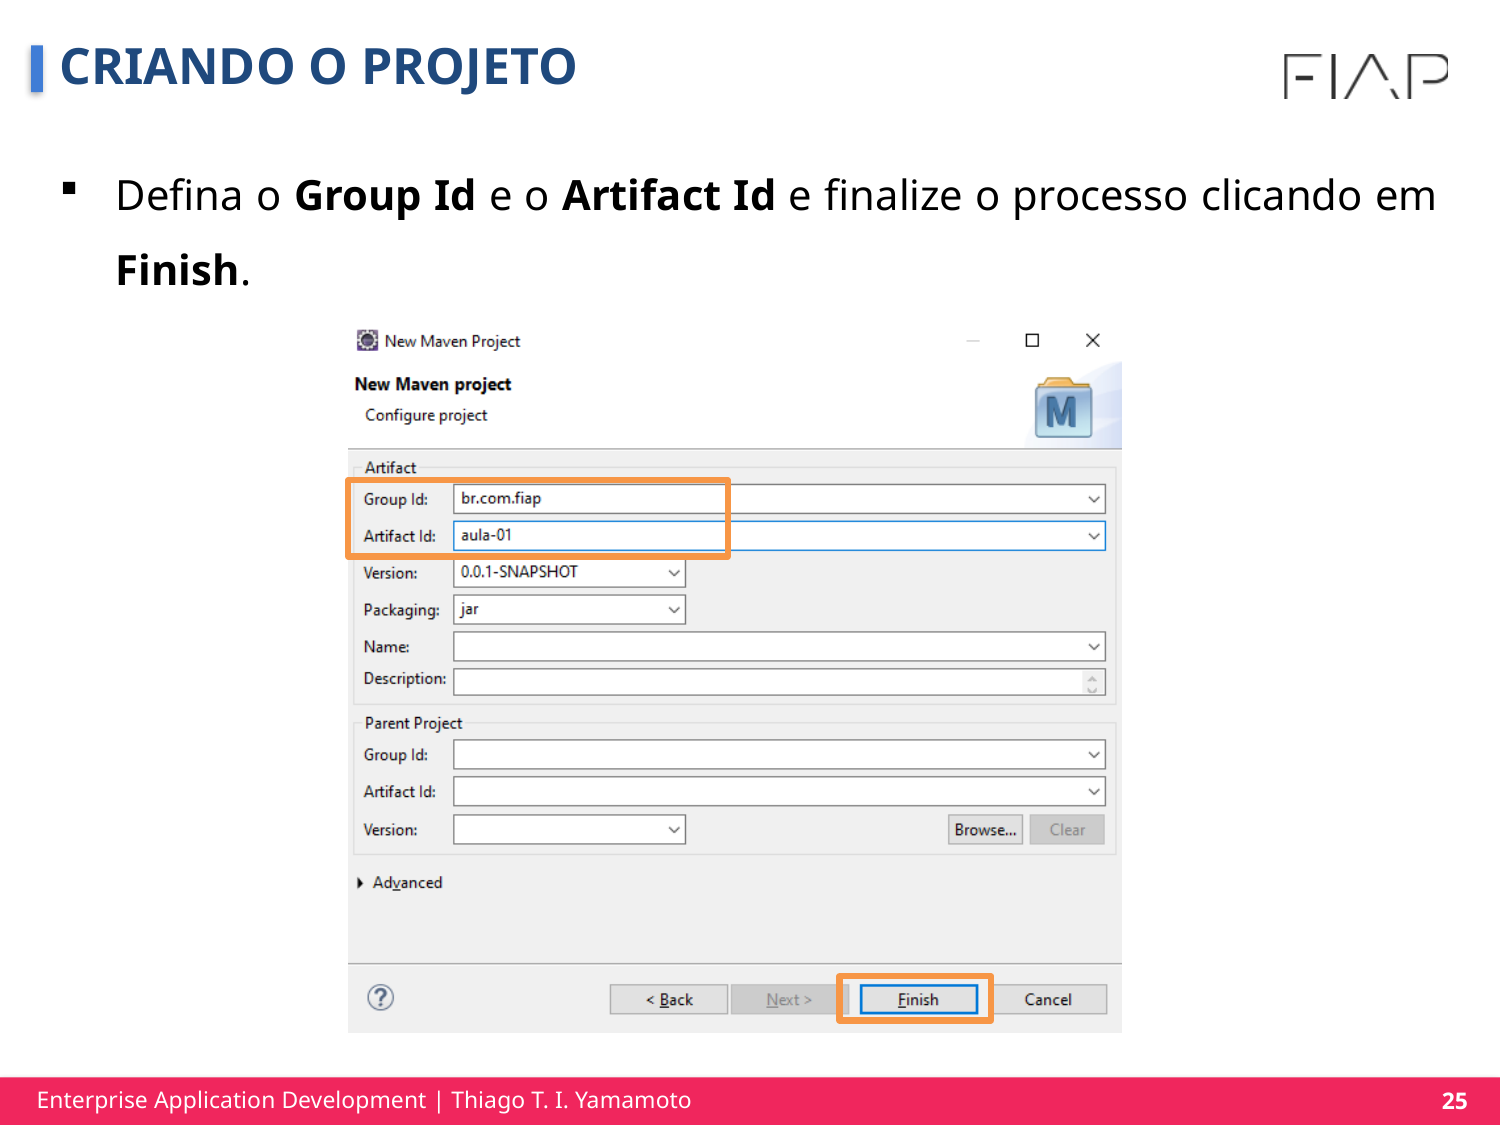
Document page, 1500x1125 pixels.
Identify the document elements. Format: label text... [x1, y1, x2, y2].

picture [347, 321, 1122, 1033]
title CRIANDO O PROJETO [44, 36, 1245, 102]
list Defina o Group Id e o Artifact Id e finalize o processo clicando em Finish. [44, 136, 1453, 299]
